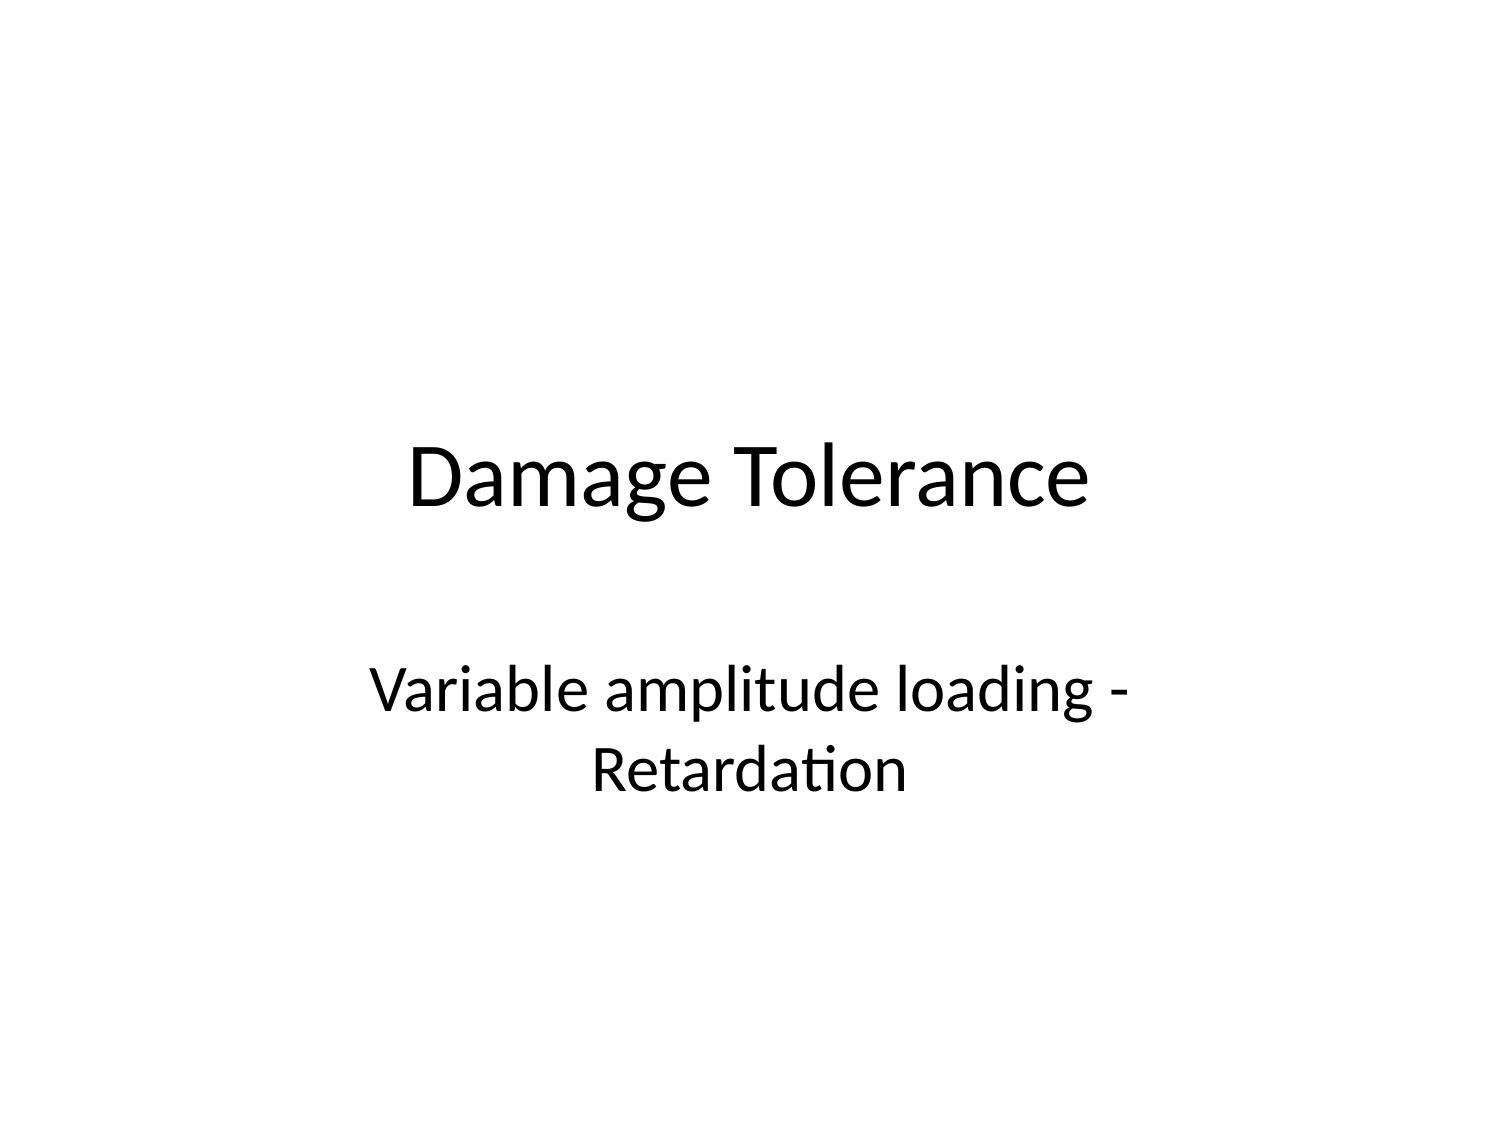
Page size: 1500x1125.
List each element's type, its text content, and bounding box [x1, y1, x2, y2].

subtitle Variable amplitude loading - Retardation [225, 637, 1275, 925]
title Damage Tolerance [112, 349, 1388, 591]
